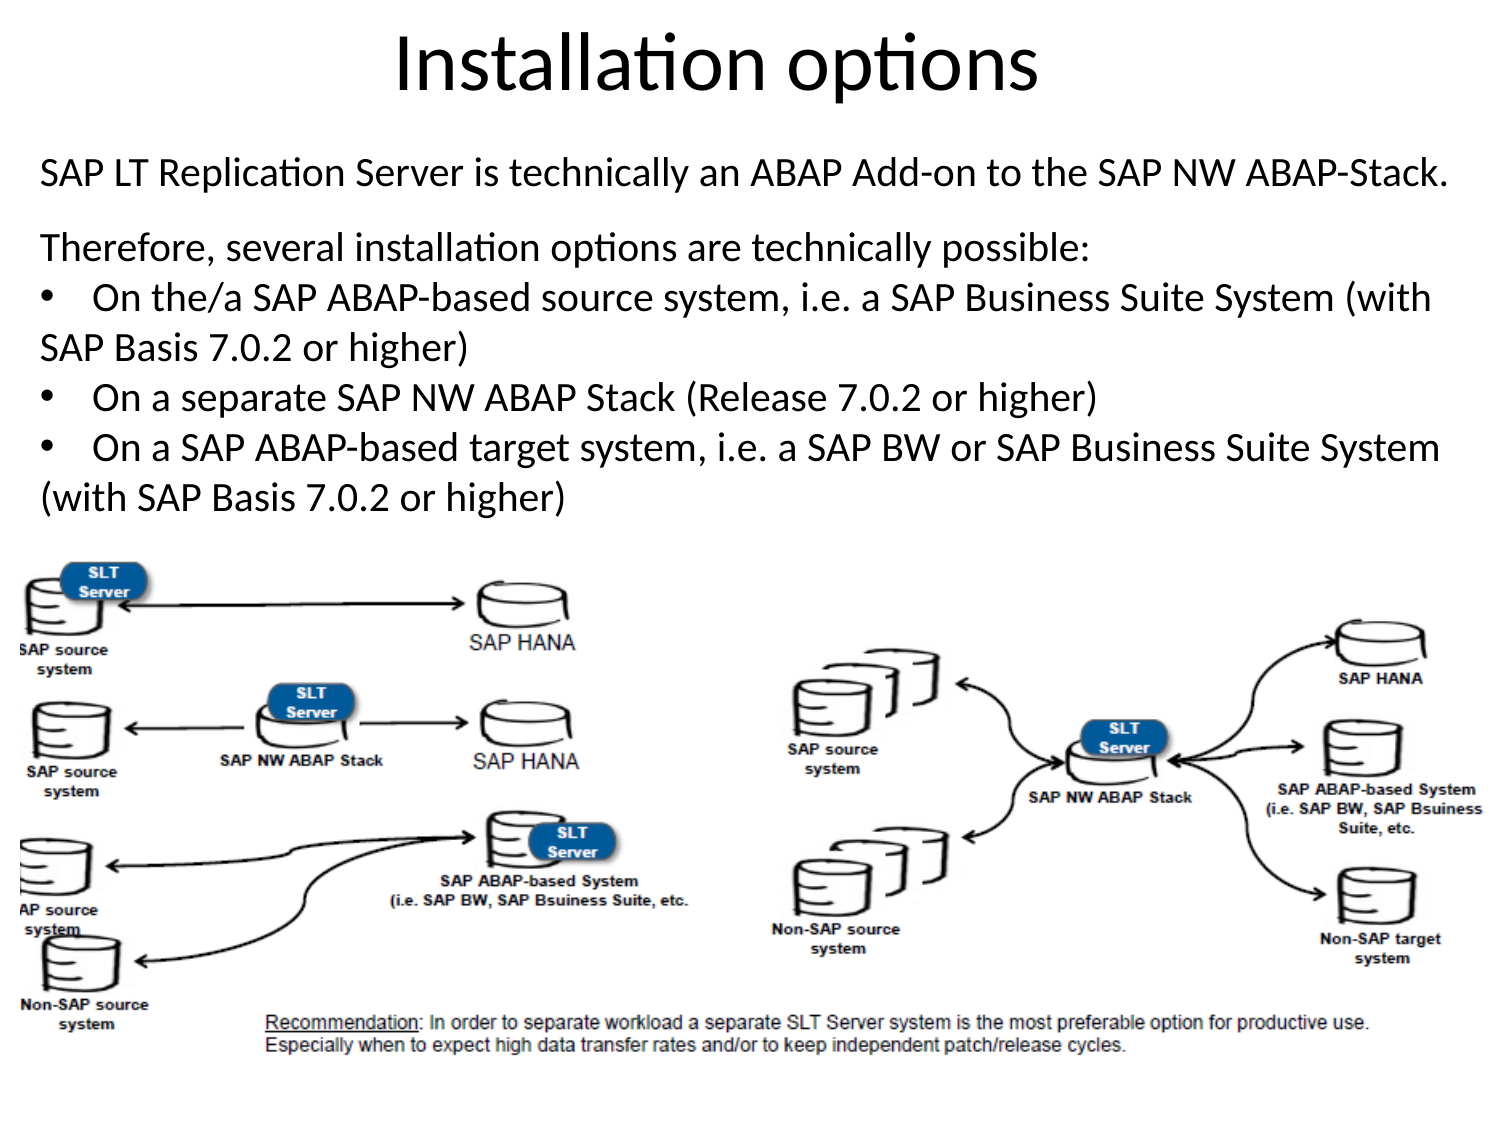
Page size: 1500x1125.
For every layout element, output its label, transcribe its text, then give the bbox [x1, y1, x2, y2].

picture [20, 559, 1487, 1060]
text_box Installation options [378, 0, 1075, 112]
text_box SAP LT Replication Server is technically an ABAP Add-on to the SAP NW ABAP-Stack. Therefore, several installation options are technically possible: On the/a SAP ABAP-based source system, i.e. a SAP Business Suite System (with SAP Basis 7.0.2 or higher) On a separate SAP NW ABAP Stack (Release 7.0.2 or higher) On a SAP ABAP-based target system, i.e. a SAP BW or SAP Business Suite System (with SAP Basis 7.0.2 or higher) [24, 112, 1500, 528]
